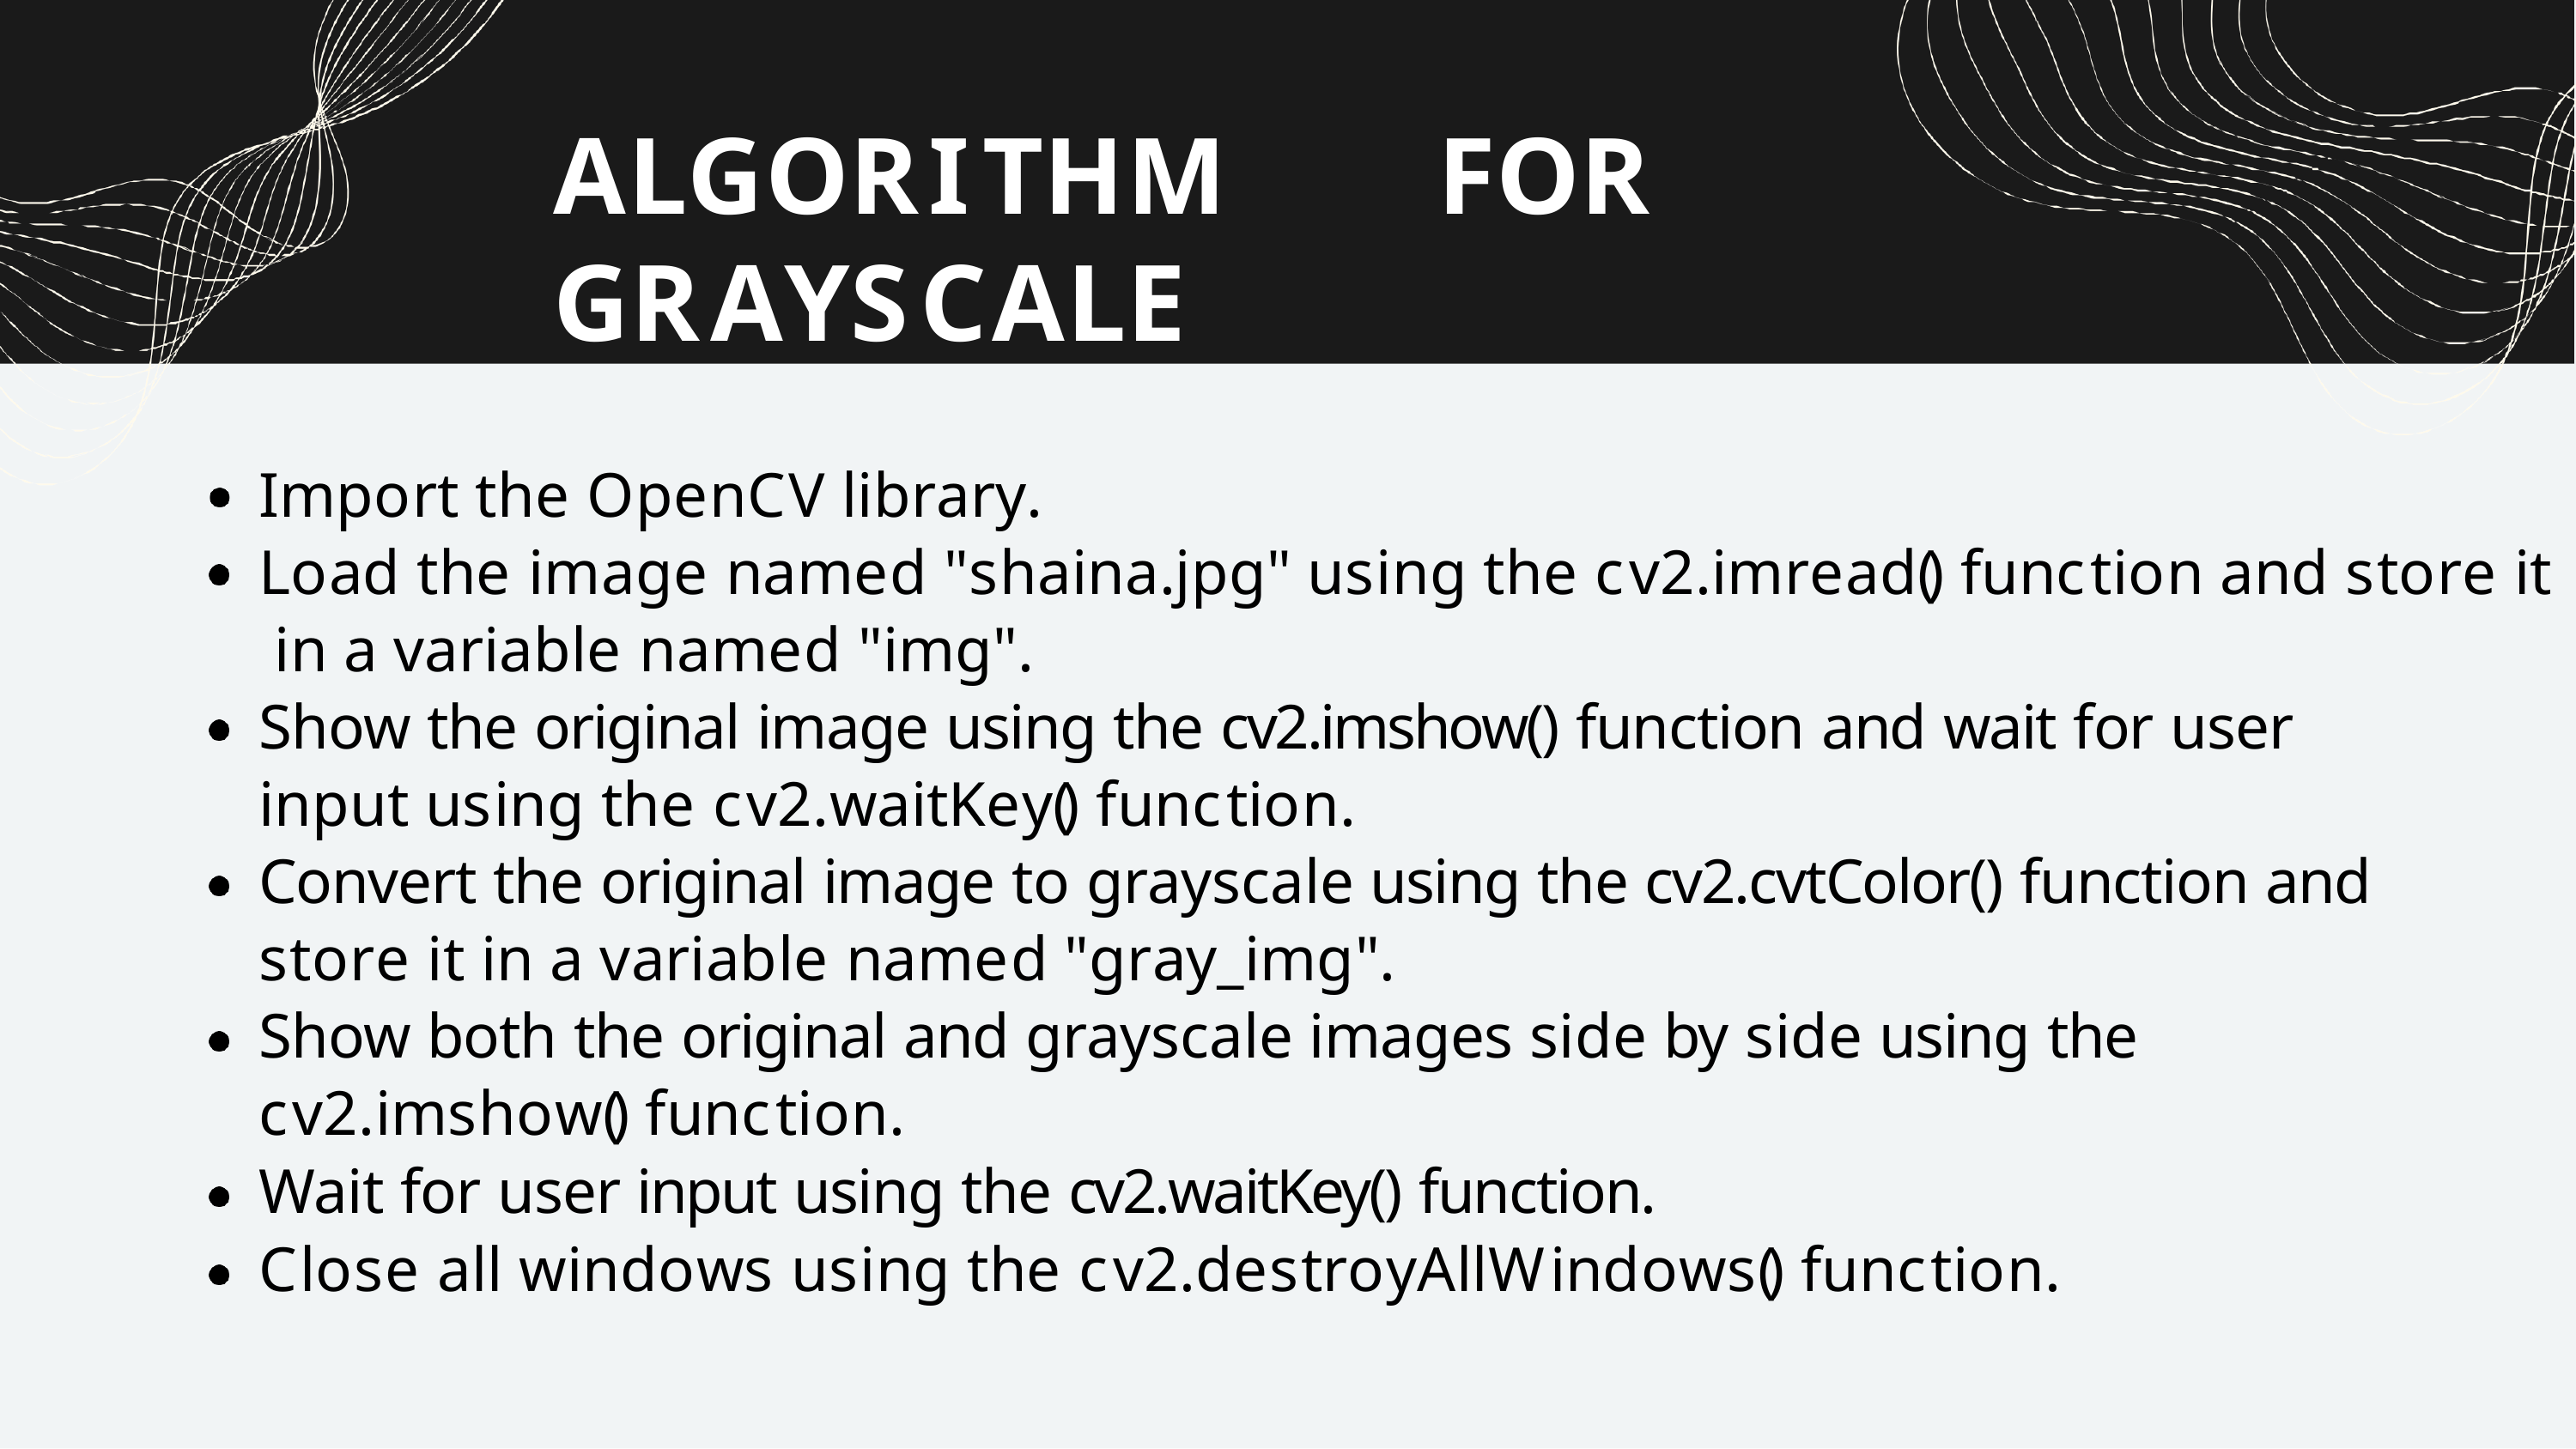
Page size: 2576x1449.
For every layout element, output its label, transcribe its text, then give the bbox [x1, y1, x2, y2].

picture [209, 1186, 230, 1208]
picture [0, 0, 504, 507]
picture [209, 1031, 230, 1052]
picture [209, 719, 230, 741]
picture [209, 564, 230, 585]
text_box Import the OpenCV library. Load the image named "shaina.jpg" using the cv2.imread() function and store it in a variable named "img". Show the original image using the cv2.imshow() function and wait for user input using the cv2.waitKey() function. Convert the original image to grayscale using the cv2.cvtColor() function and store it in a variable named "gray_img". Show both the original and grayscale images side by side using the cv2.imshow() function. Wait for user input using the cv2.waitKey() function. Close all windows using the cv2.destroyAllWindows() function. [257, 450, 2556, 1304]
picture [1896, 0, 2576, 435]
picture [209, 875, 230, 896]
title ALGORITHM FOR GRAYSCALE [551, 106, 1892, 363]
picture [209, 1264, 230, 1285]
